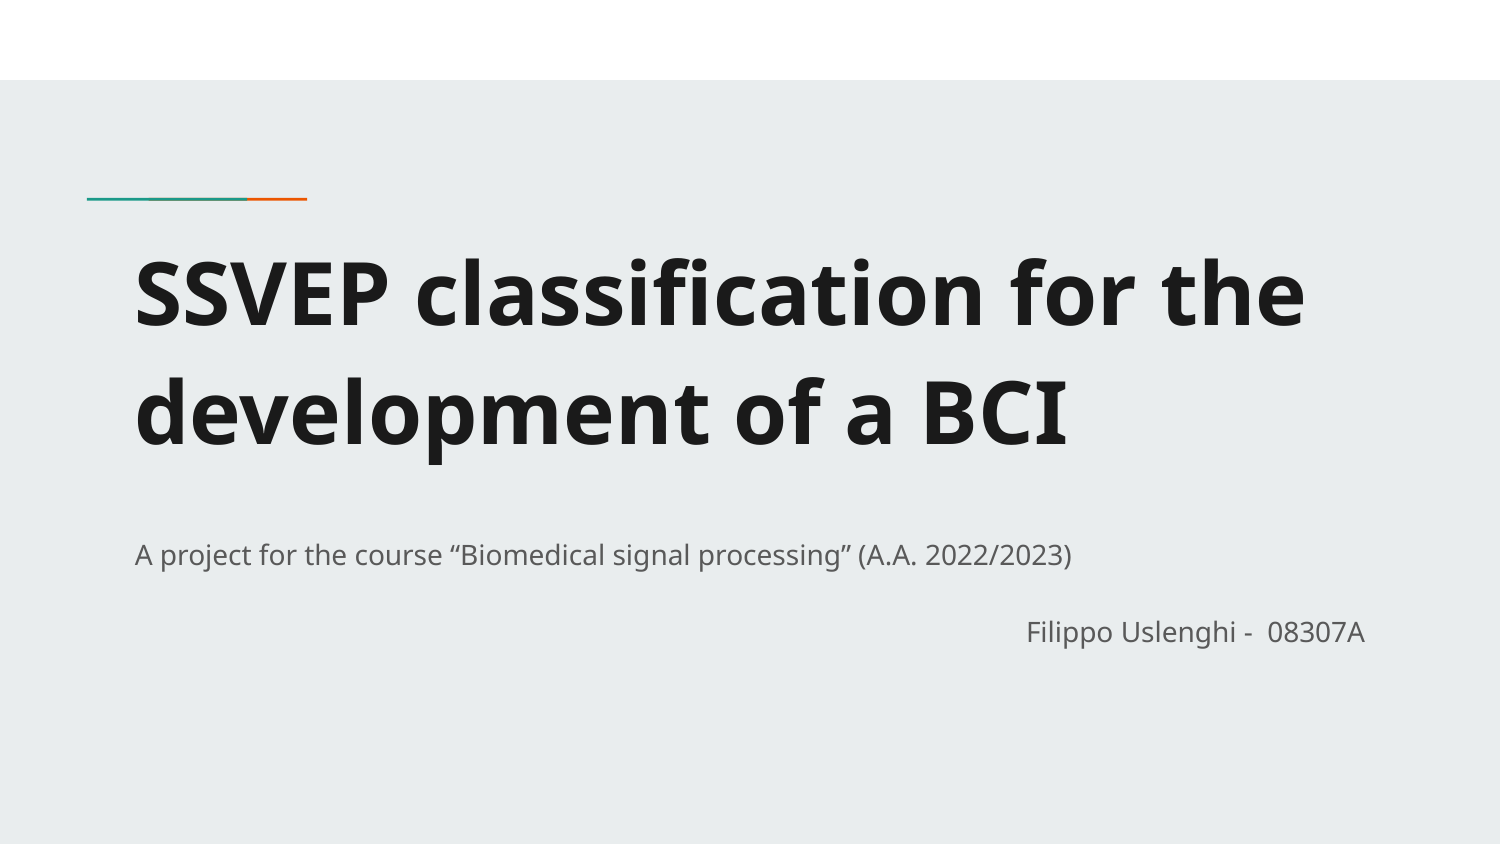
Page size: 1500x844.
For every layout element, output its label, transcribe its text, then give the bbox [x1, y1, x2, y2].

subtitle A project for the course “Biomedical signal processing” (A.A. 2022/2023) Filippo Uslenghi - 08307A [119, 520, 1381, 675]
title SSVEP classification for the development of a BCI [119, 216, 1381, 490]
